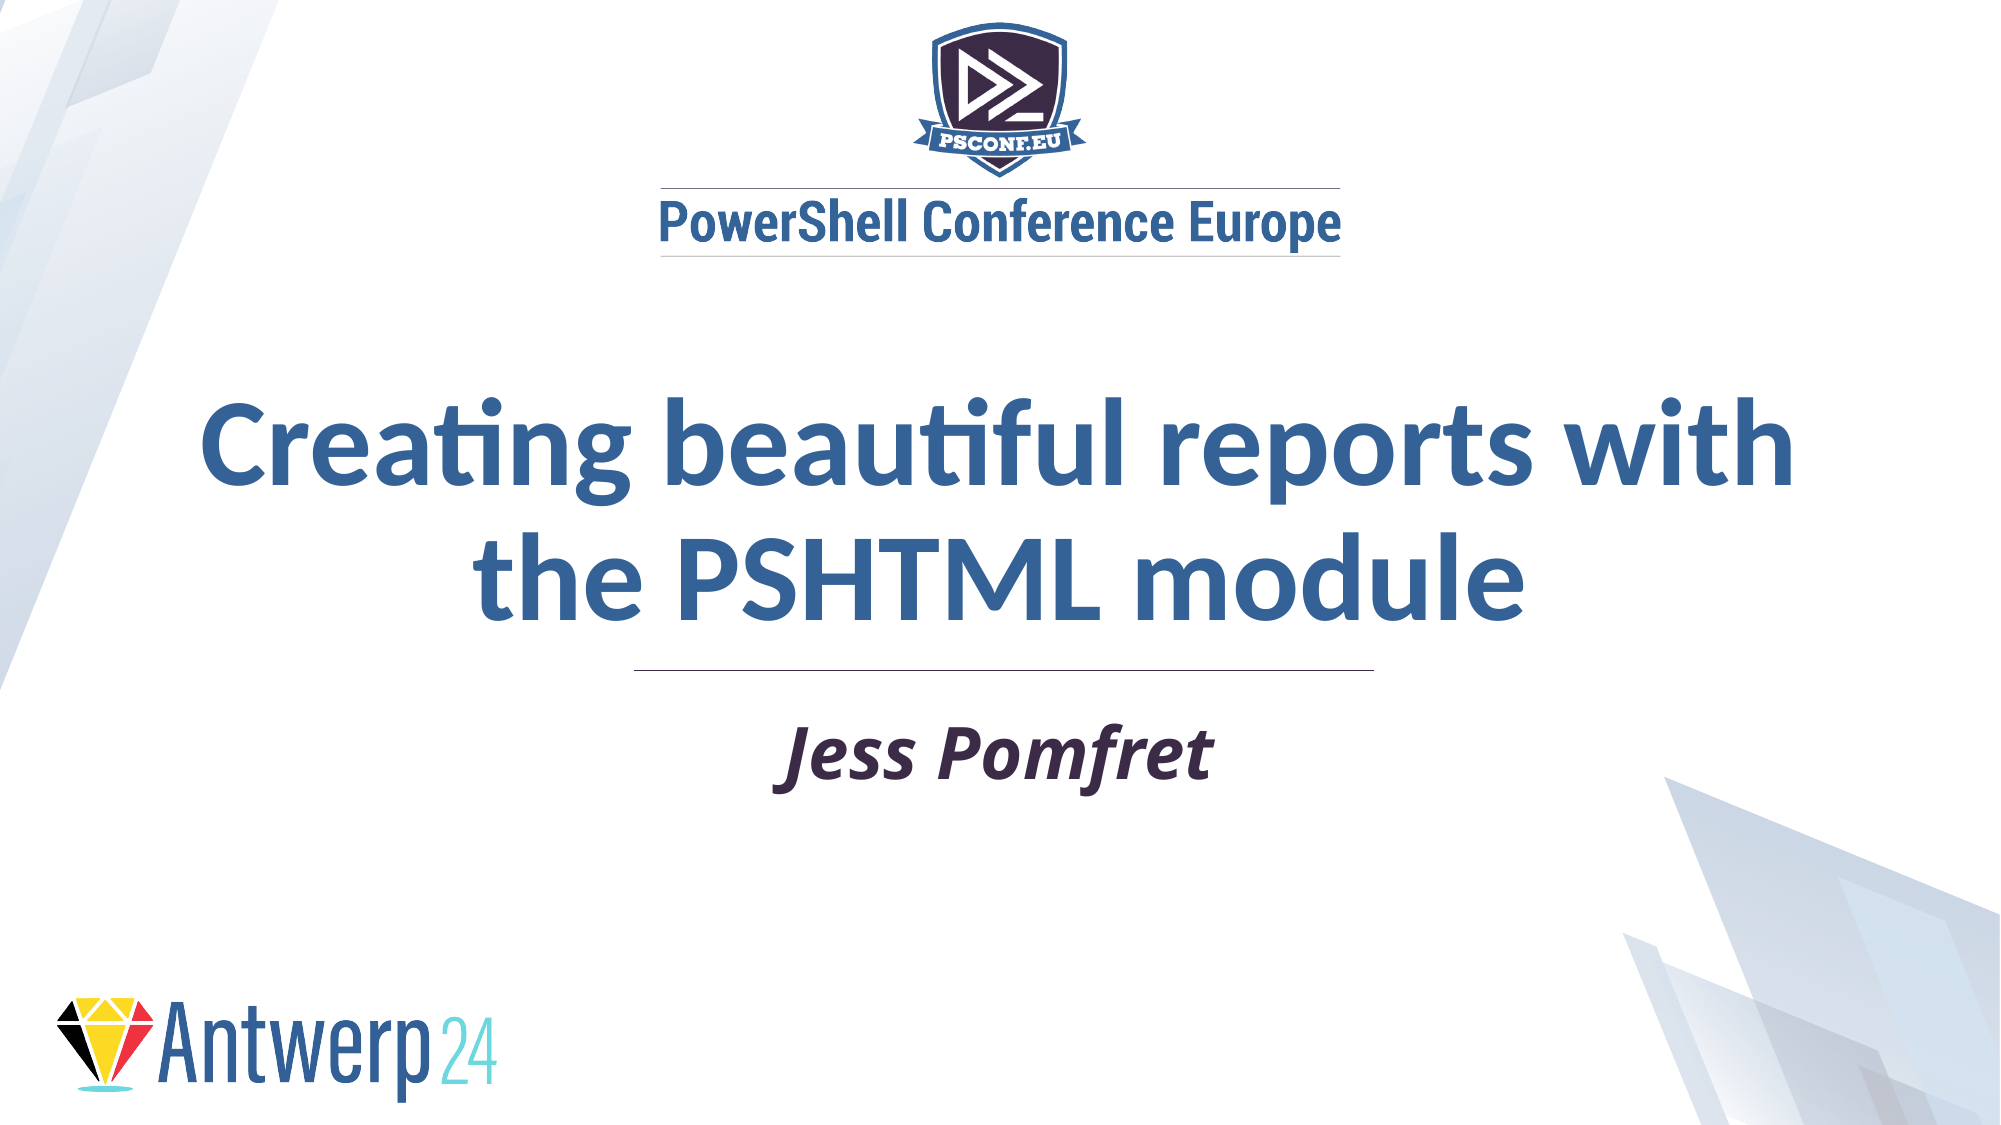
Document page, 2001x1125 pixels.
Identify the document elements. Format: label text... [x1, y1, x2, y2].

text_box Jess Pomfret [249, 700, 1750, 805]
picture [0, 0, 2000, 1125]
title Creating beautiful reports with the PSHTML module [137, 437, 1863, 655]
